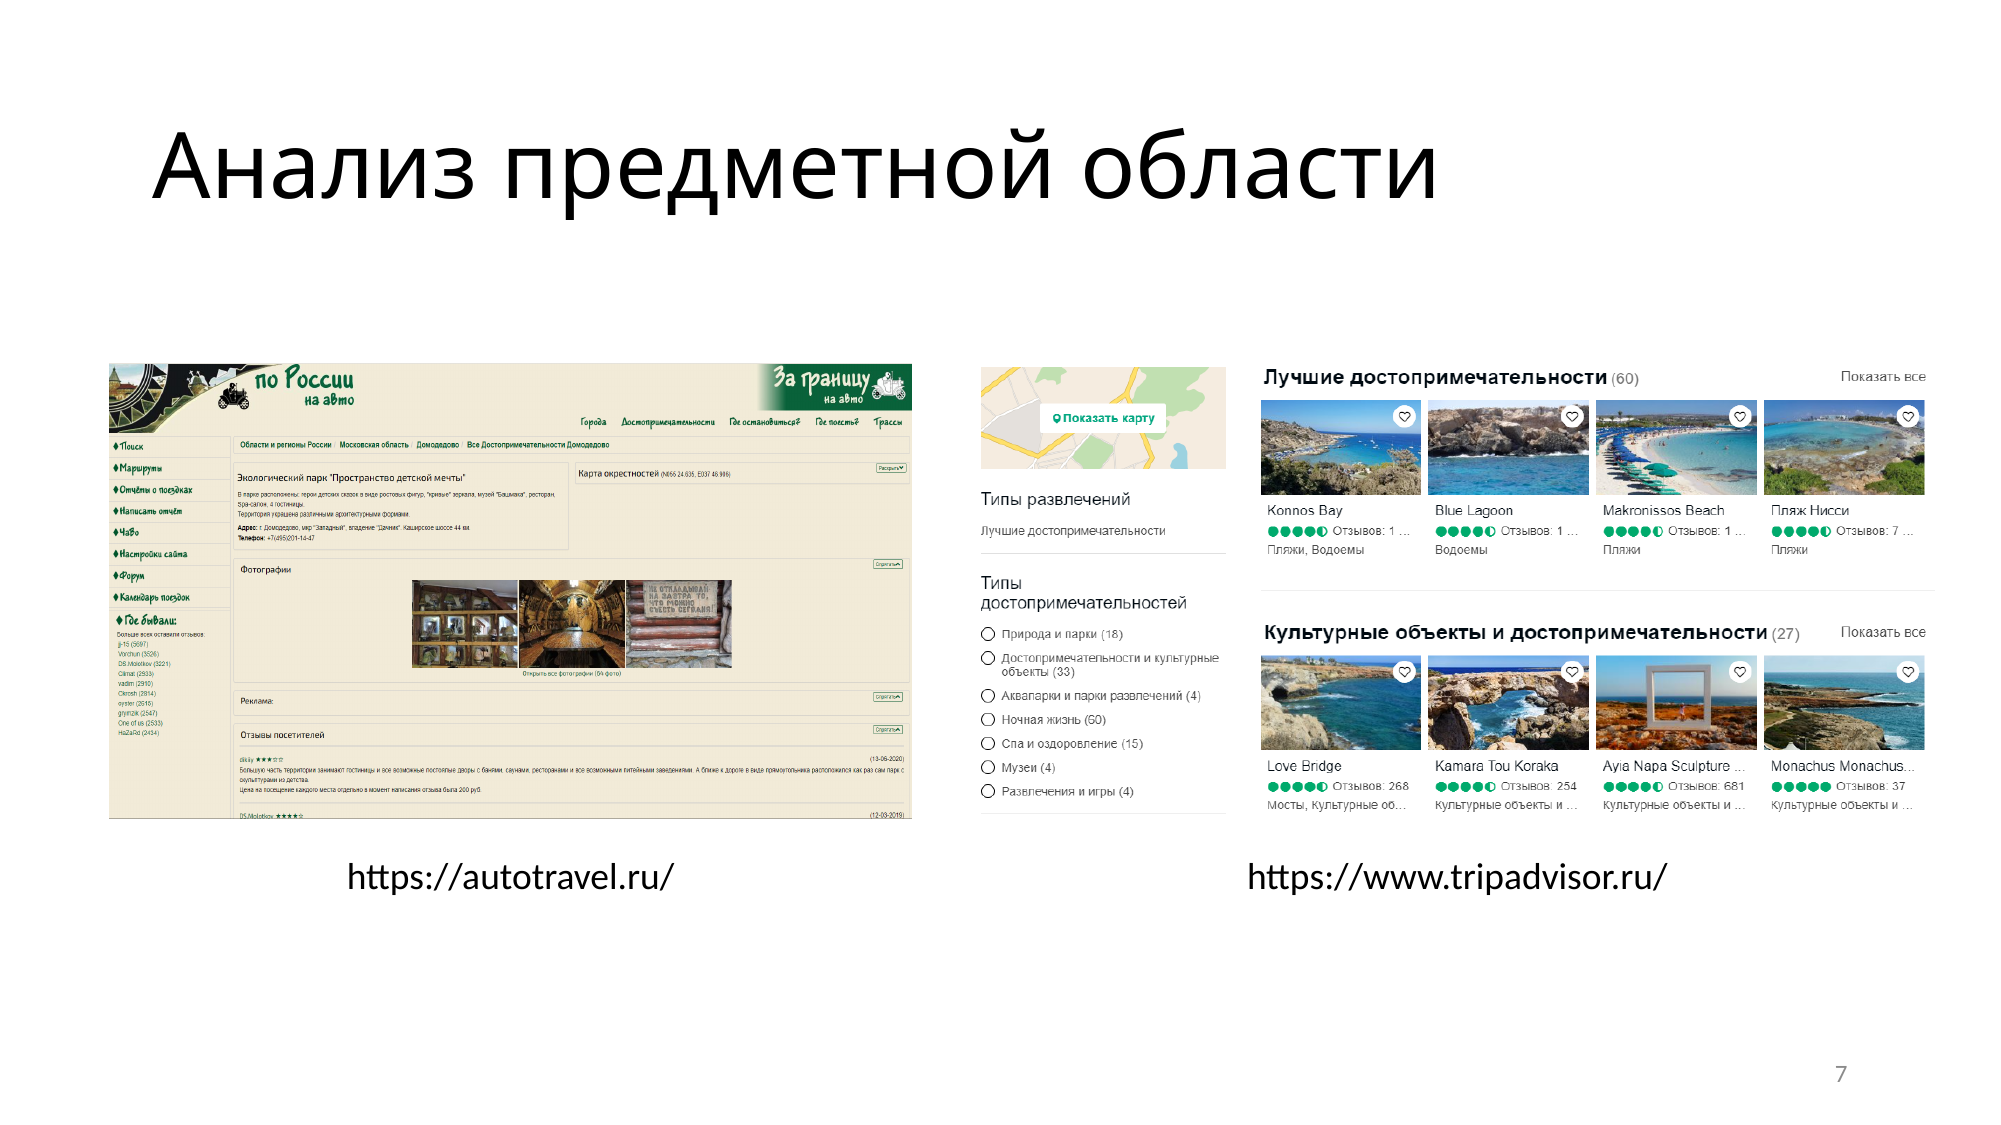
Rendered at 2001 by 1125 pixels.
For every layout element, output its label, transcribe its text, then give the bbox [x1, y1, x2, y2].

title Анализ предметной области [137, 59, 1863, 278]
text_box https://autotravel.ru/ [332, 844, 690, 905]
picture [978, 363, 1938, 820]
text_box https://www.tripadvisor.ru/ [1232, 844, 1684, 905]
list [109, 363, 912, 820]
slide_number 7 [1412, 1042, 1863, 1103]
